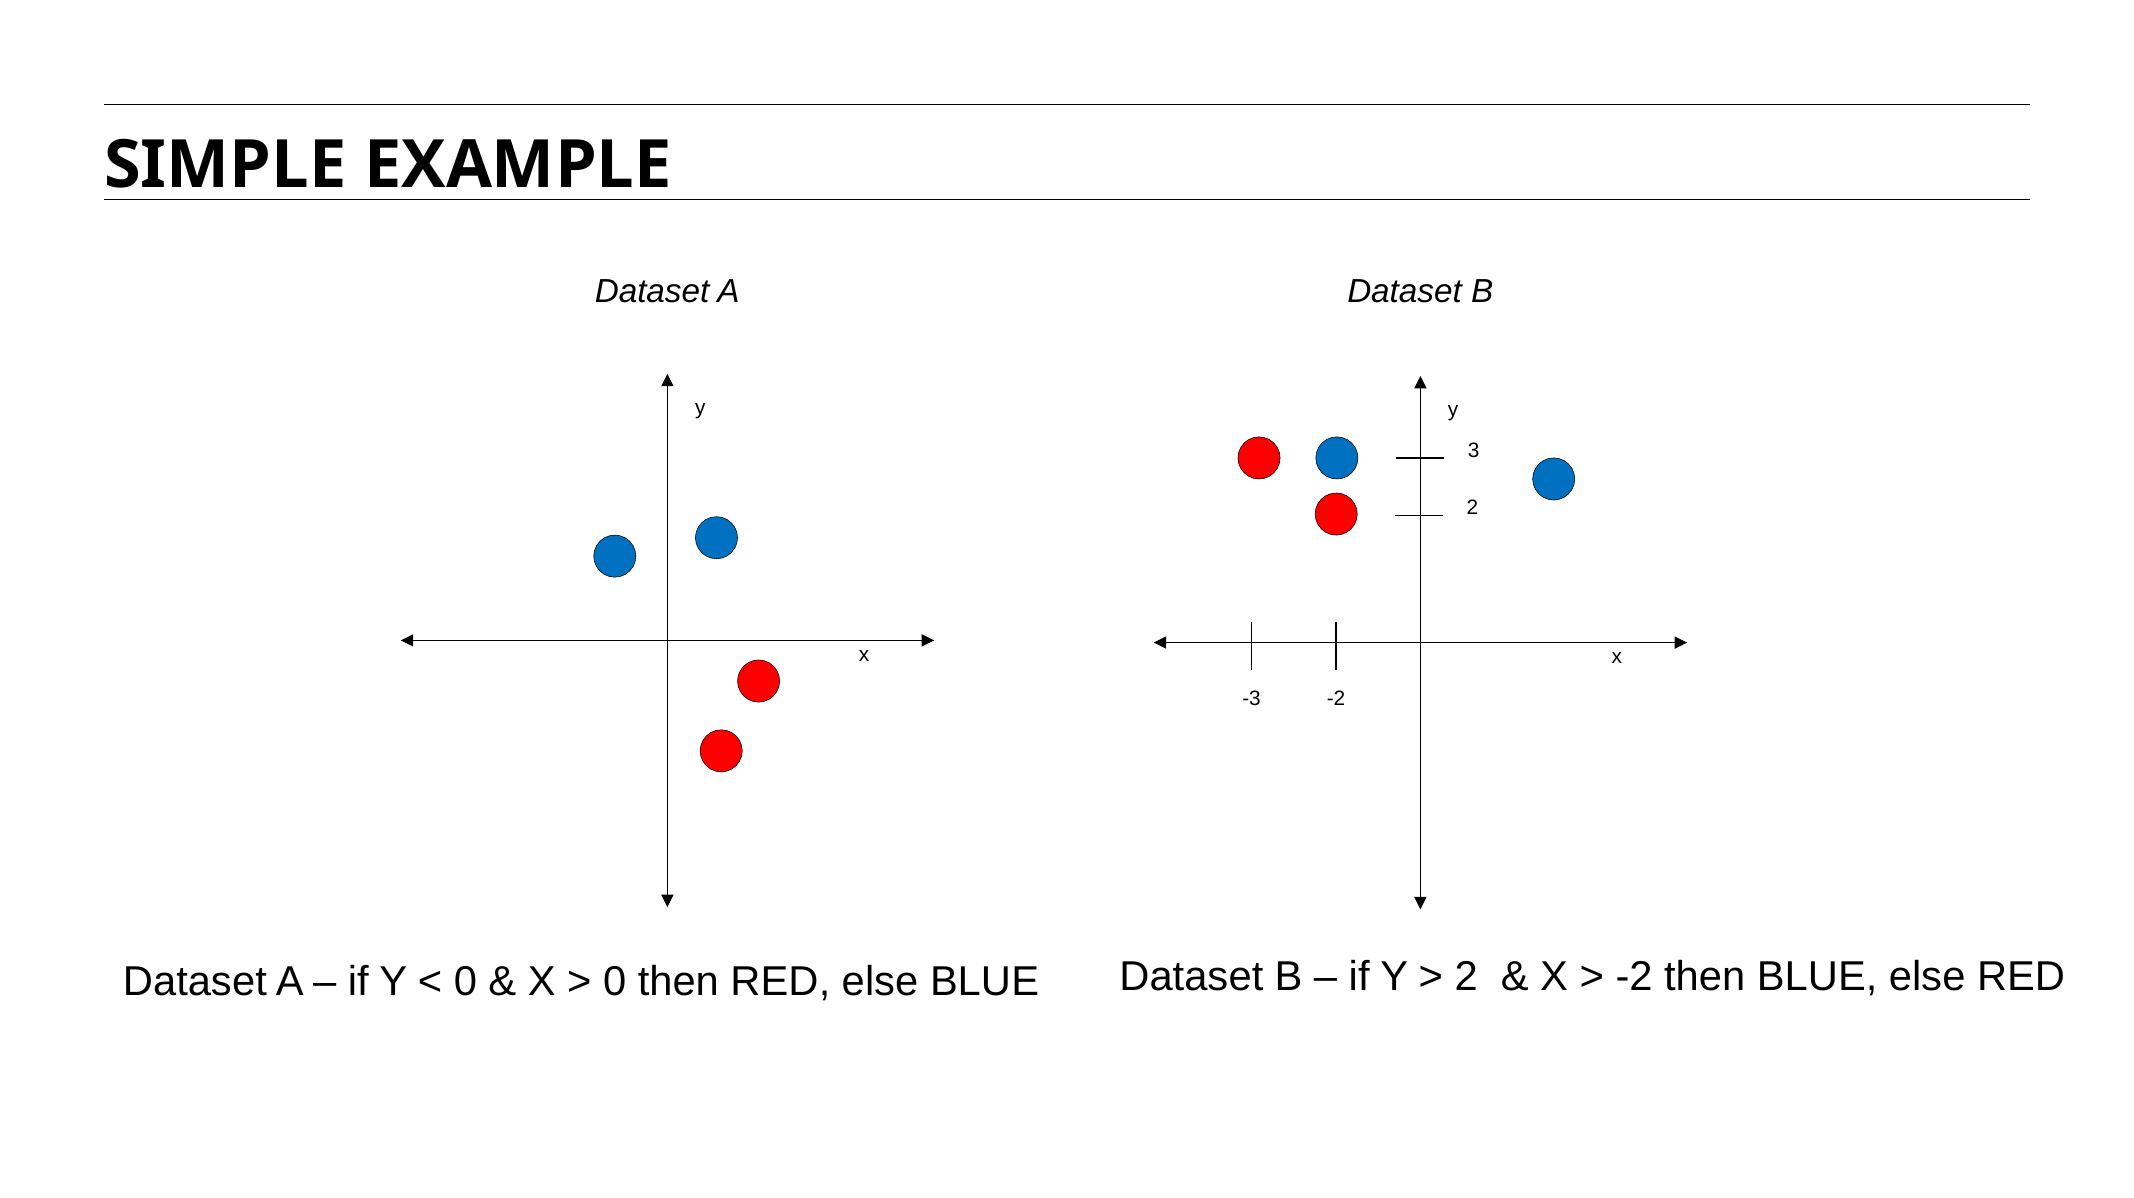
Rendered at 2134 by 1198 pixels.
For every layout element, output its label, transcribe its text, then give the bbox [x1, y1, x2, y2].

text_box SIMPLE EXAMPLE [104, 120, 1879, 201]
text_box Dataset A – if Y < 0 & X > 0 then RED, else BLUE [115, 946, 1047, 1012]
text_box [400, 261, 1688, 910]
text_box Dataset B – if Y > 2 & X > -2 then BLUE, else RED [1111, 941, 2074, 1006]
